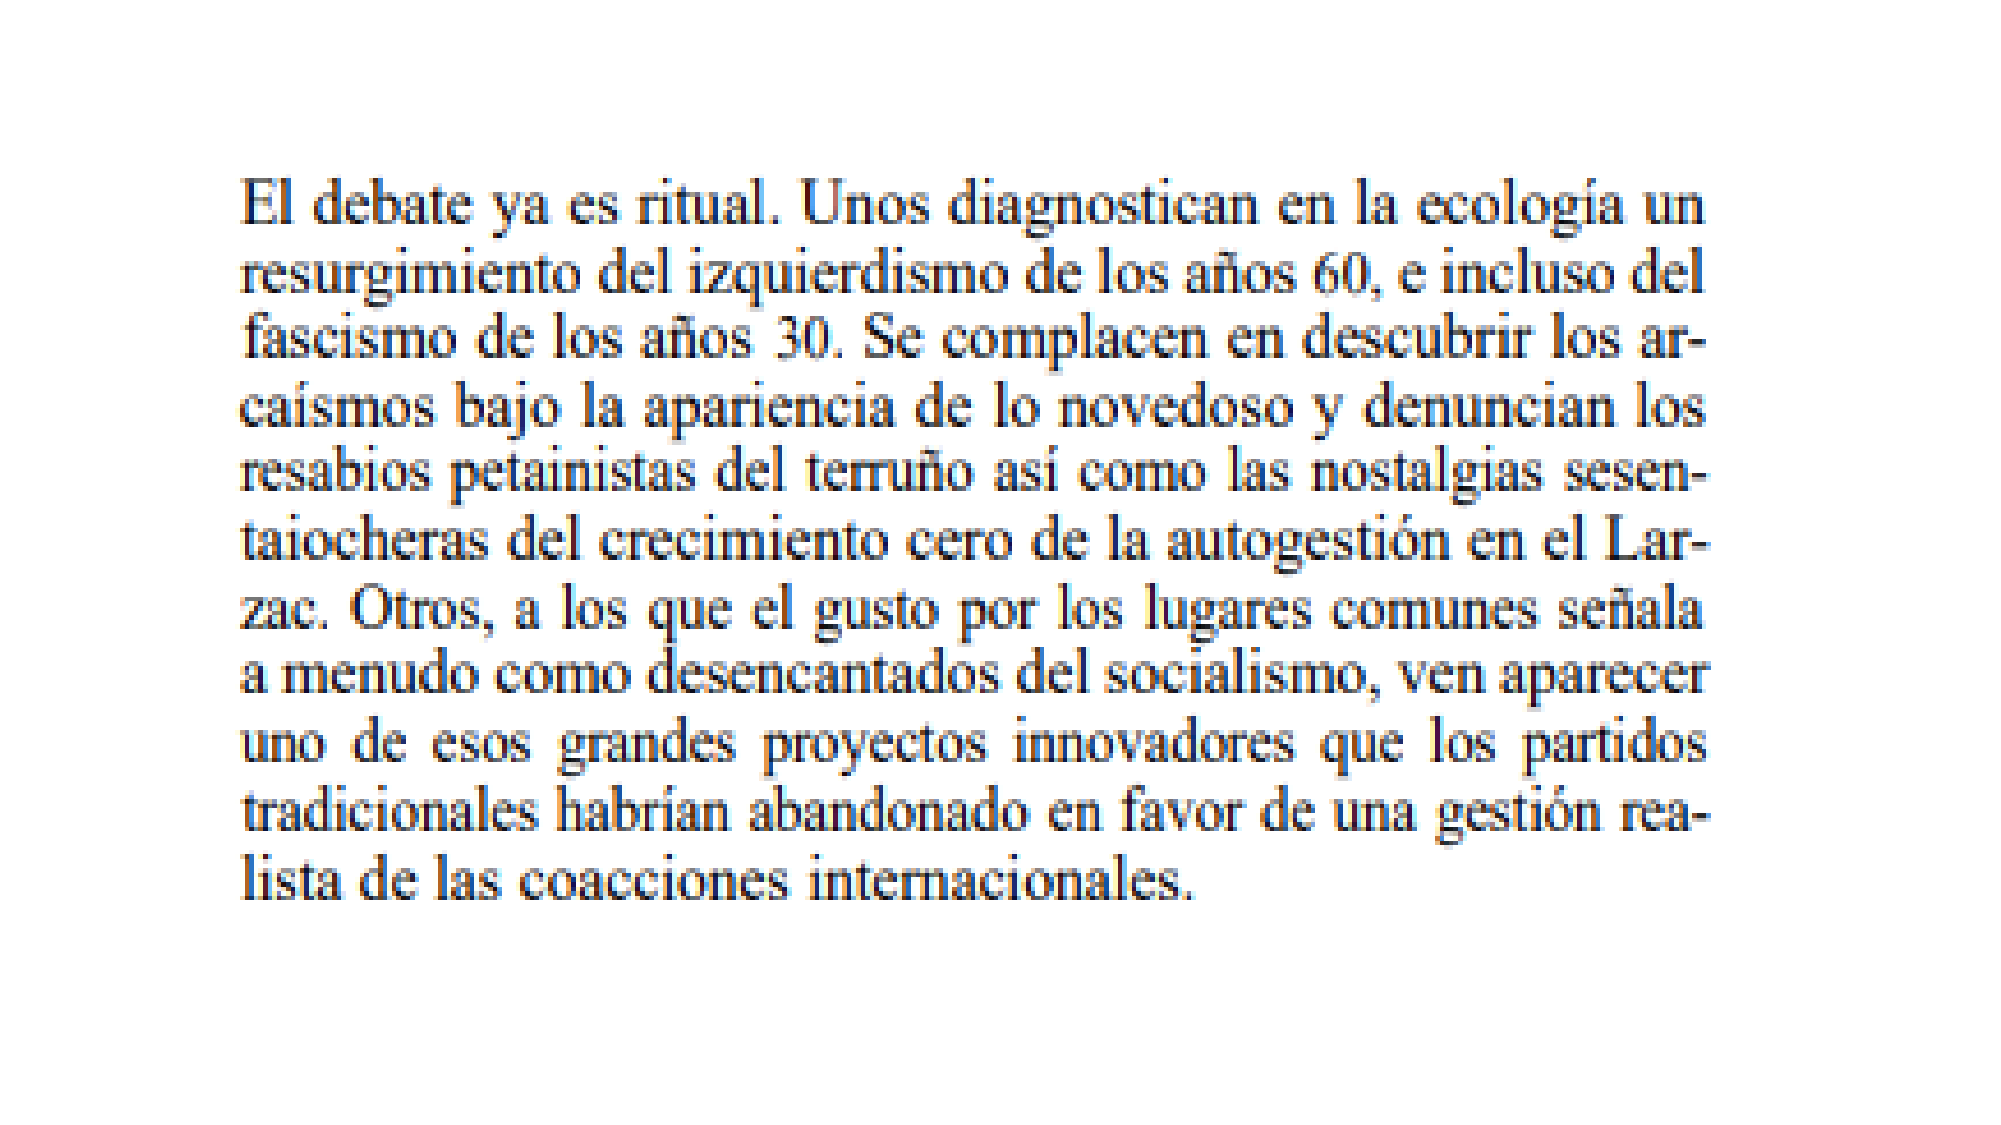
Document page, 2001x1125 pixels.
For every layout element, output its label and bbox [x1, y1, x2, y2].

picture [213, 142, 1725, 910]
